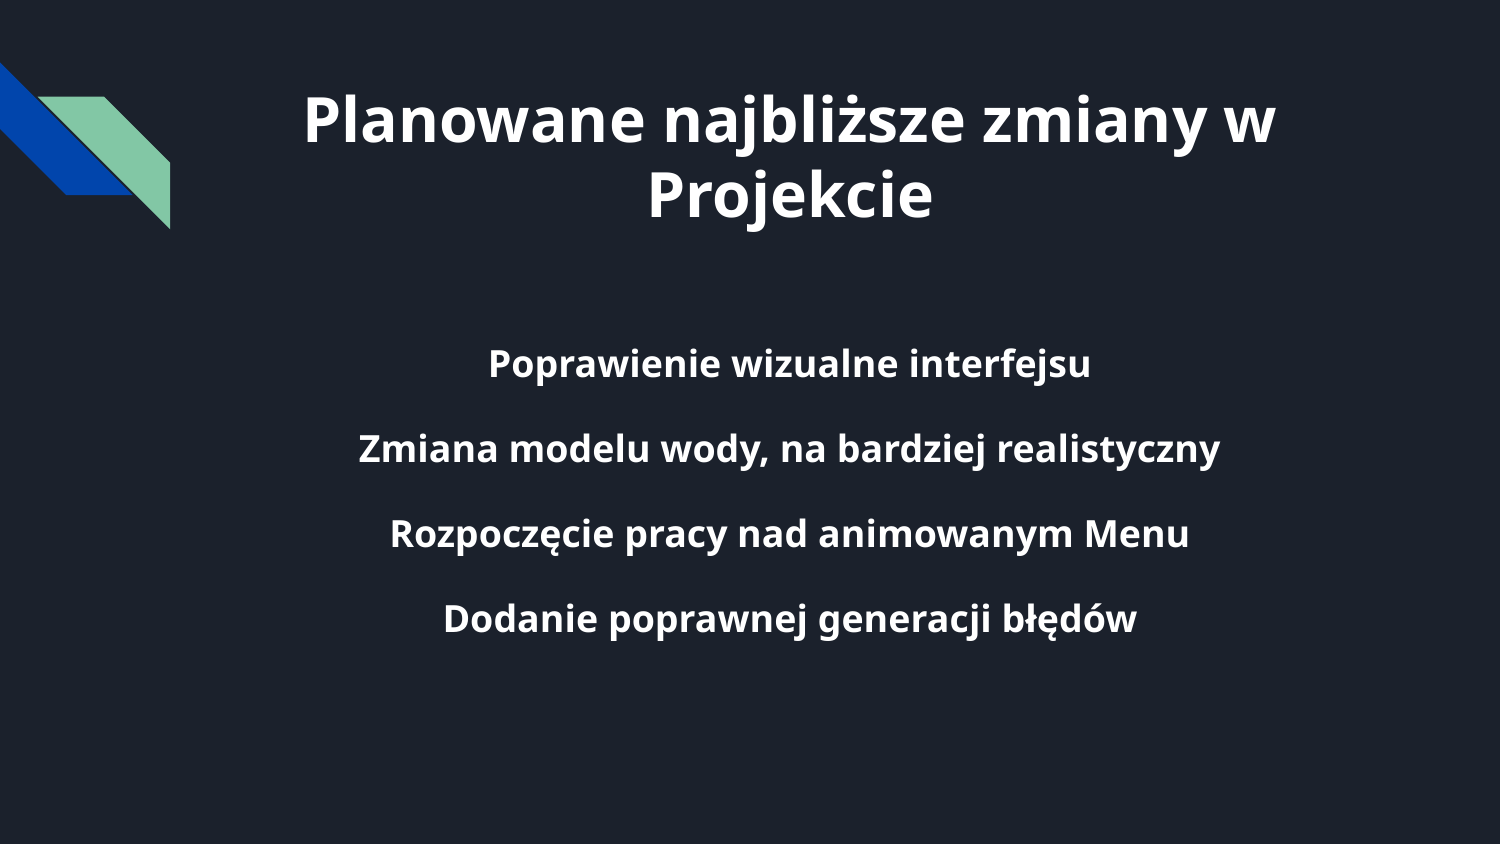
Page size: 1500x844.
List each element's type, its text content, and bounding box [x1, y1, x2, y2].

list Poprawienie wizualne interfejsu Zmiana modelu wody, na bardziej realistyczny Rozpoczęcie pracy nad animowanym Menu Dodanie poprawnej generacji błędów [212, 318, 1368, 796]
title Planowane najbliższe zmiany w Projekcie [212, 64, 1368, 215]
